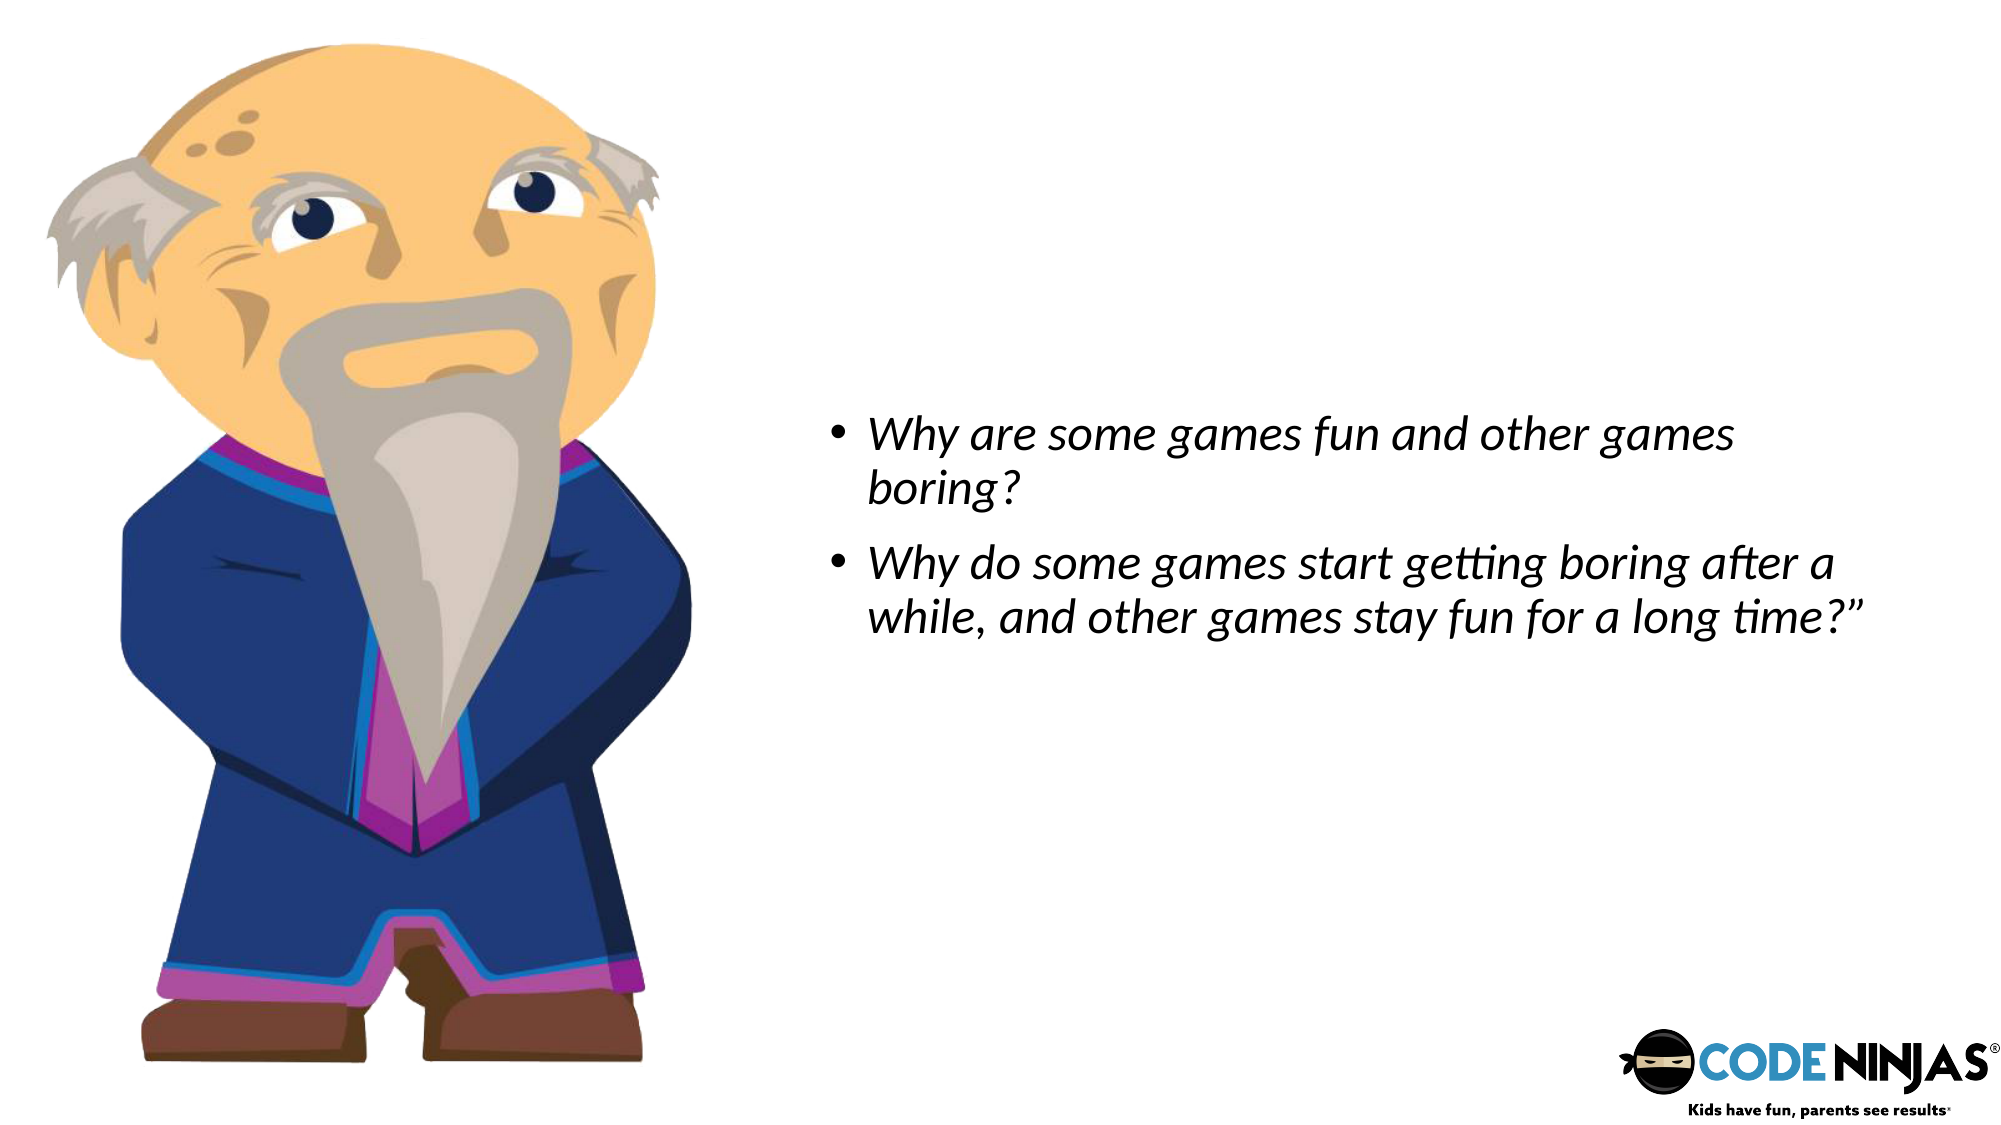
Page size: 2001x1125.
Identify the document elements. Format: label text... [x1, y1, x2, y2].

picture [0, 0, 761, 1125]
list Why are some games fun and other games boring? Why do some games start getting boring after a while, and other games stay fun for a long time?” [814, 399, 1895, 1021]
picture [1619, 1029, 2000, 1119]
